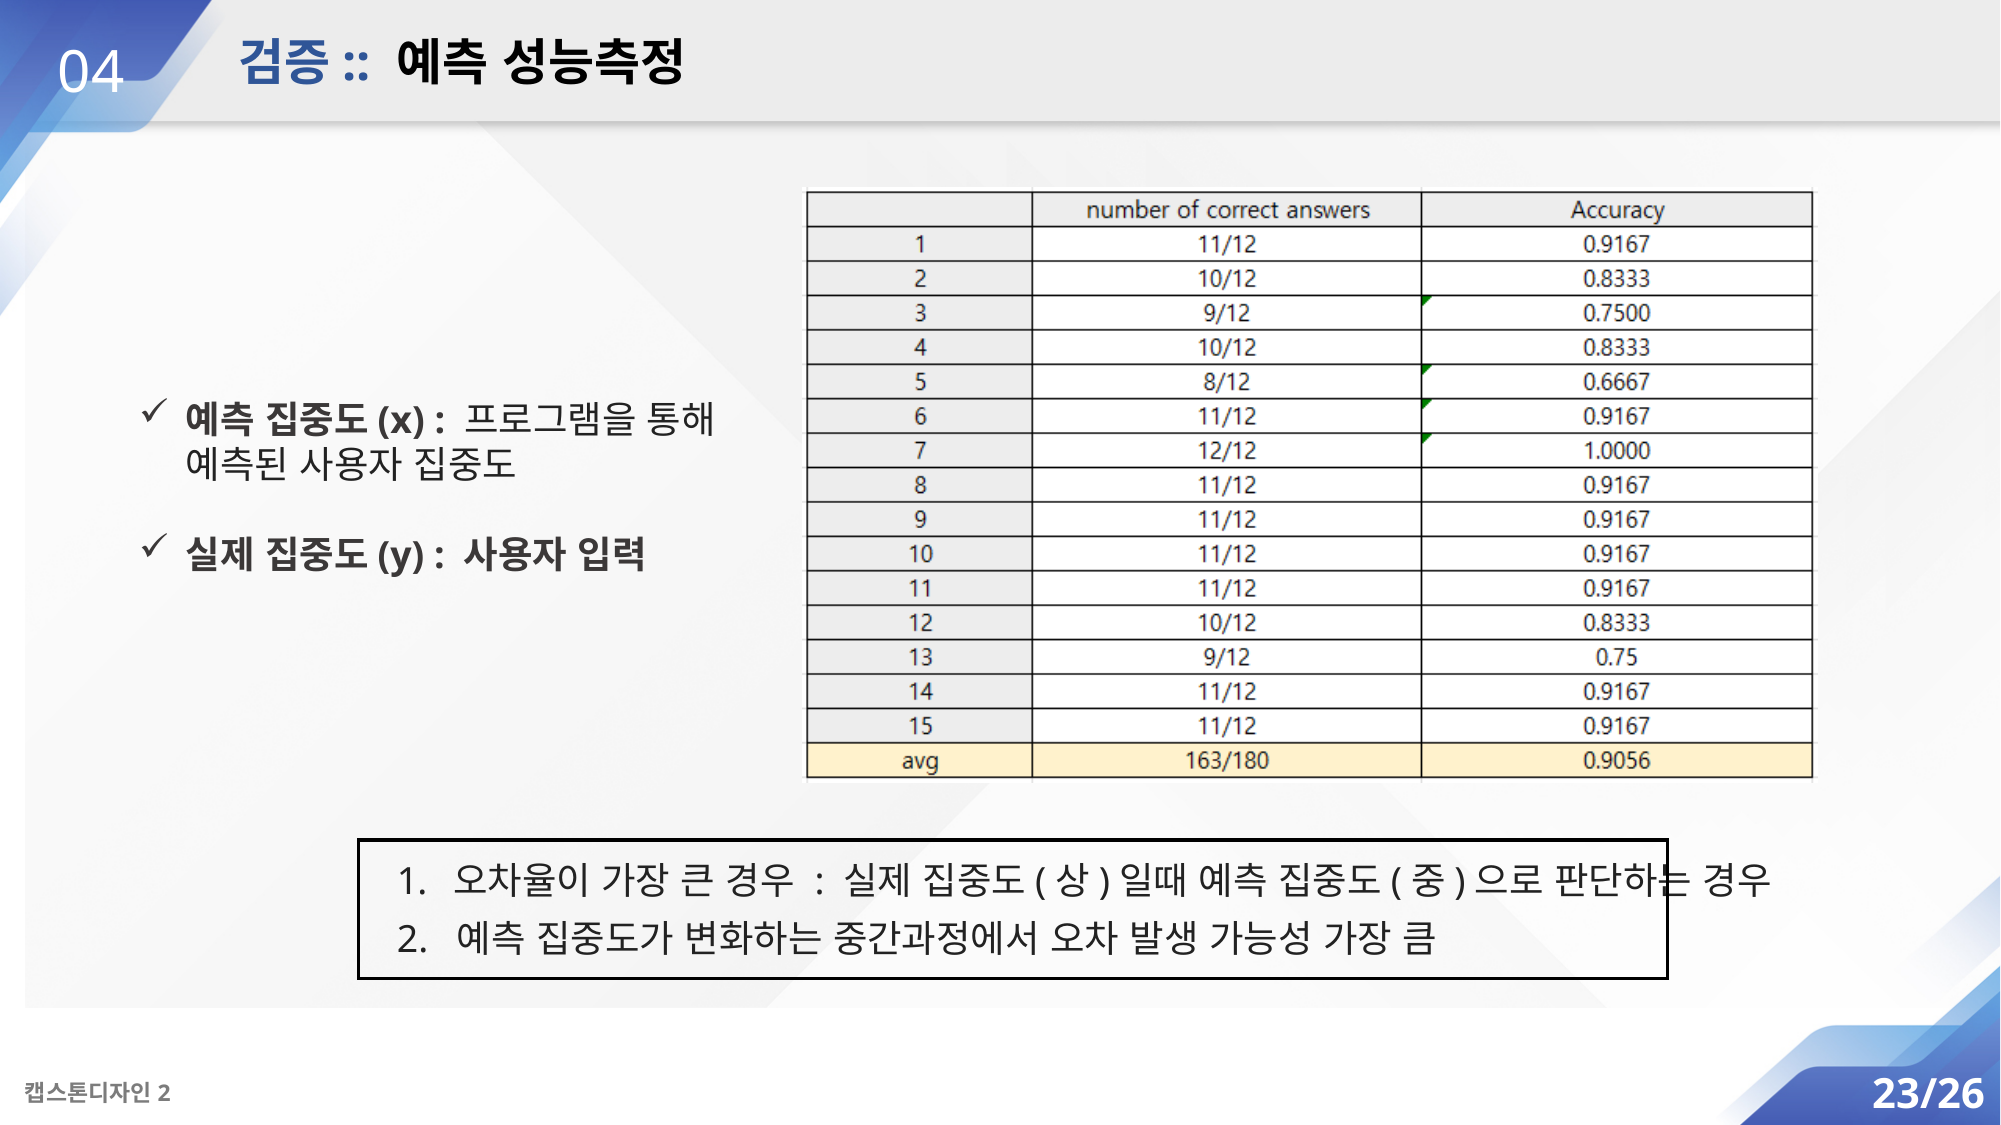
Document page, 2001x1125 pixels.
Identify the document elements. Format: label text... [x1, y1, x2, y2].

picture [0, 0, 2001, 1125]
text_box 오차율이 가장 큰 경우 : 실제 집중도(상)일때 예측 집중도(중)으로 판단하는 경우 2. 예측 집중도가 변화하는 중간과정에서 오차 발생 가능성 가장 큼 [1669, 849, 1912, 968]
text_box 검증:: 예측 성능측정 [223, 22, 702, 98]
text_box 23/26 [1817, 1059, 2000, 1125]
text_box 04 [57, 42, 125, 106]
text_box 예측 집중도(x) : 프로그램을 통해 예측된 사용자 집중도 실제 집중도(y) : 사용자 입력 [124, 388, 732, 584]
text_box 캡스톤디자인2 [9, 1071, 551, 1114]
text_box [357, 839, 1669, 979]
